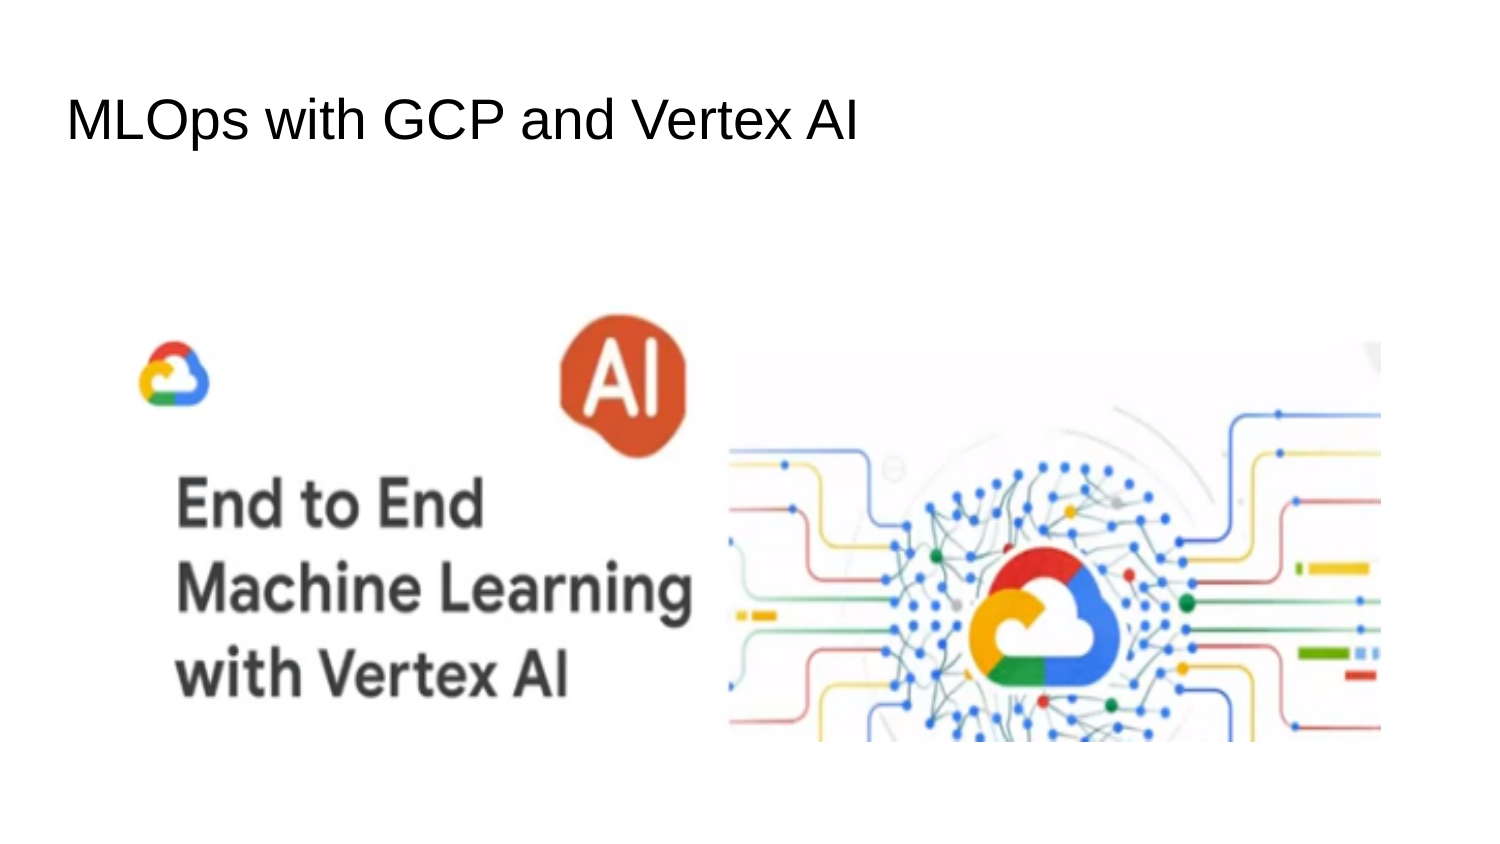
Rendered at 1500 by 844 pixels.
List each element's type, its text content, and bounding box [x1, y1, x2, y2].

picture [119, 181, 1381, 743]
title MLOps with GCP and Vertex AI [51, 72, 1449, 167]
